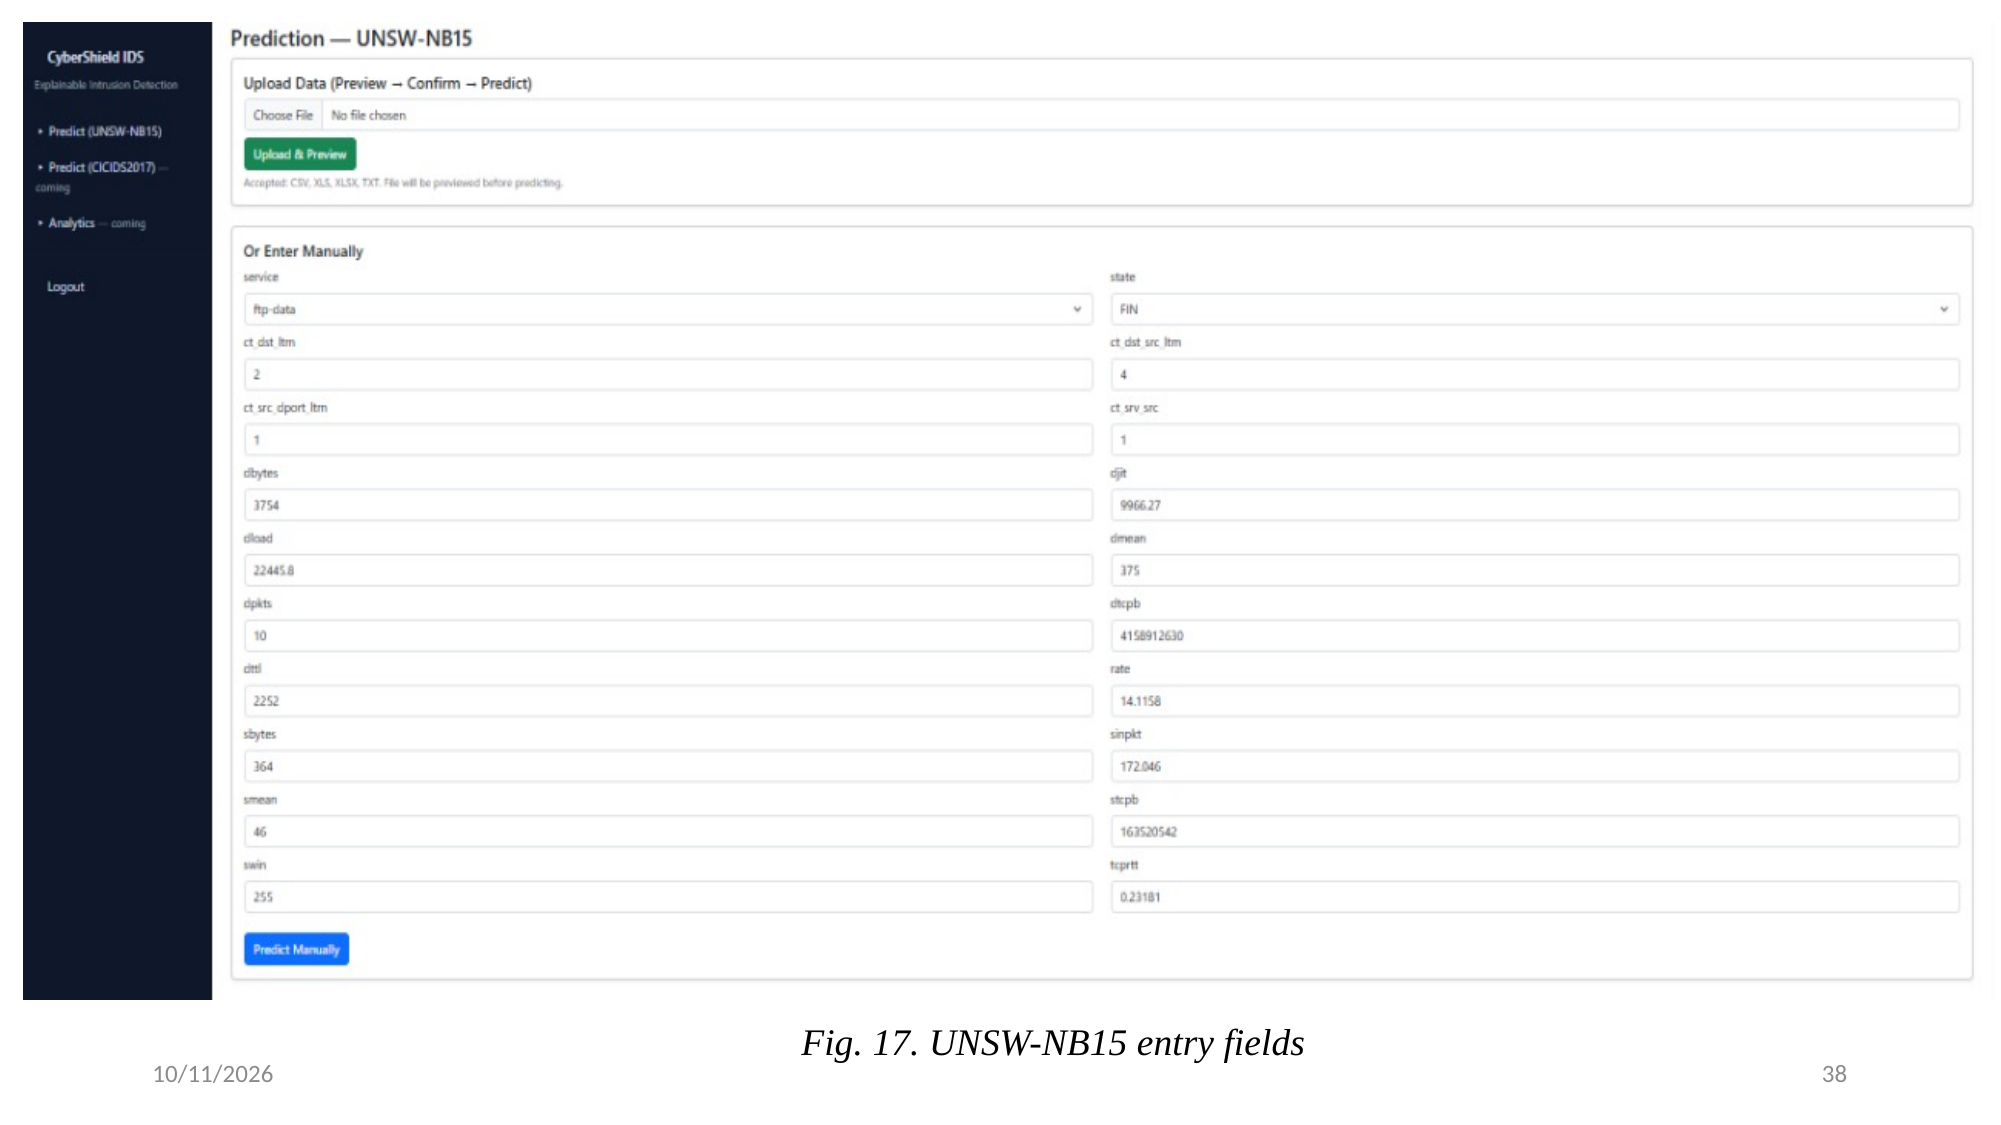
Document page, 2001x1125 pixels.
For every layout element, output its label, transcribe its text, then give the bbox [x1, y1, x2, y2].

text_box Fig. 17. UNSW-NB15 entry fields [786, 1010, 1787, 1071]
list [23, 22, 1994, 1000]
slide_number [137, 1042, 588, 1103]
slide_number 38 [1412, 1042, 1863, 1103]
